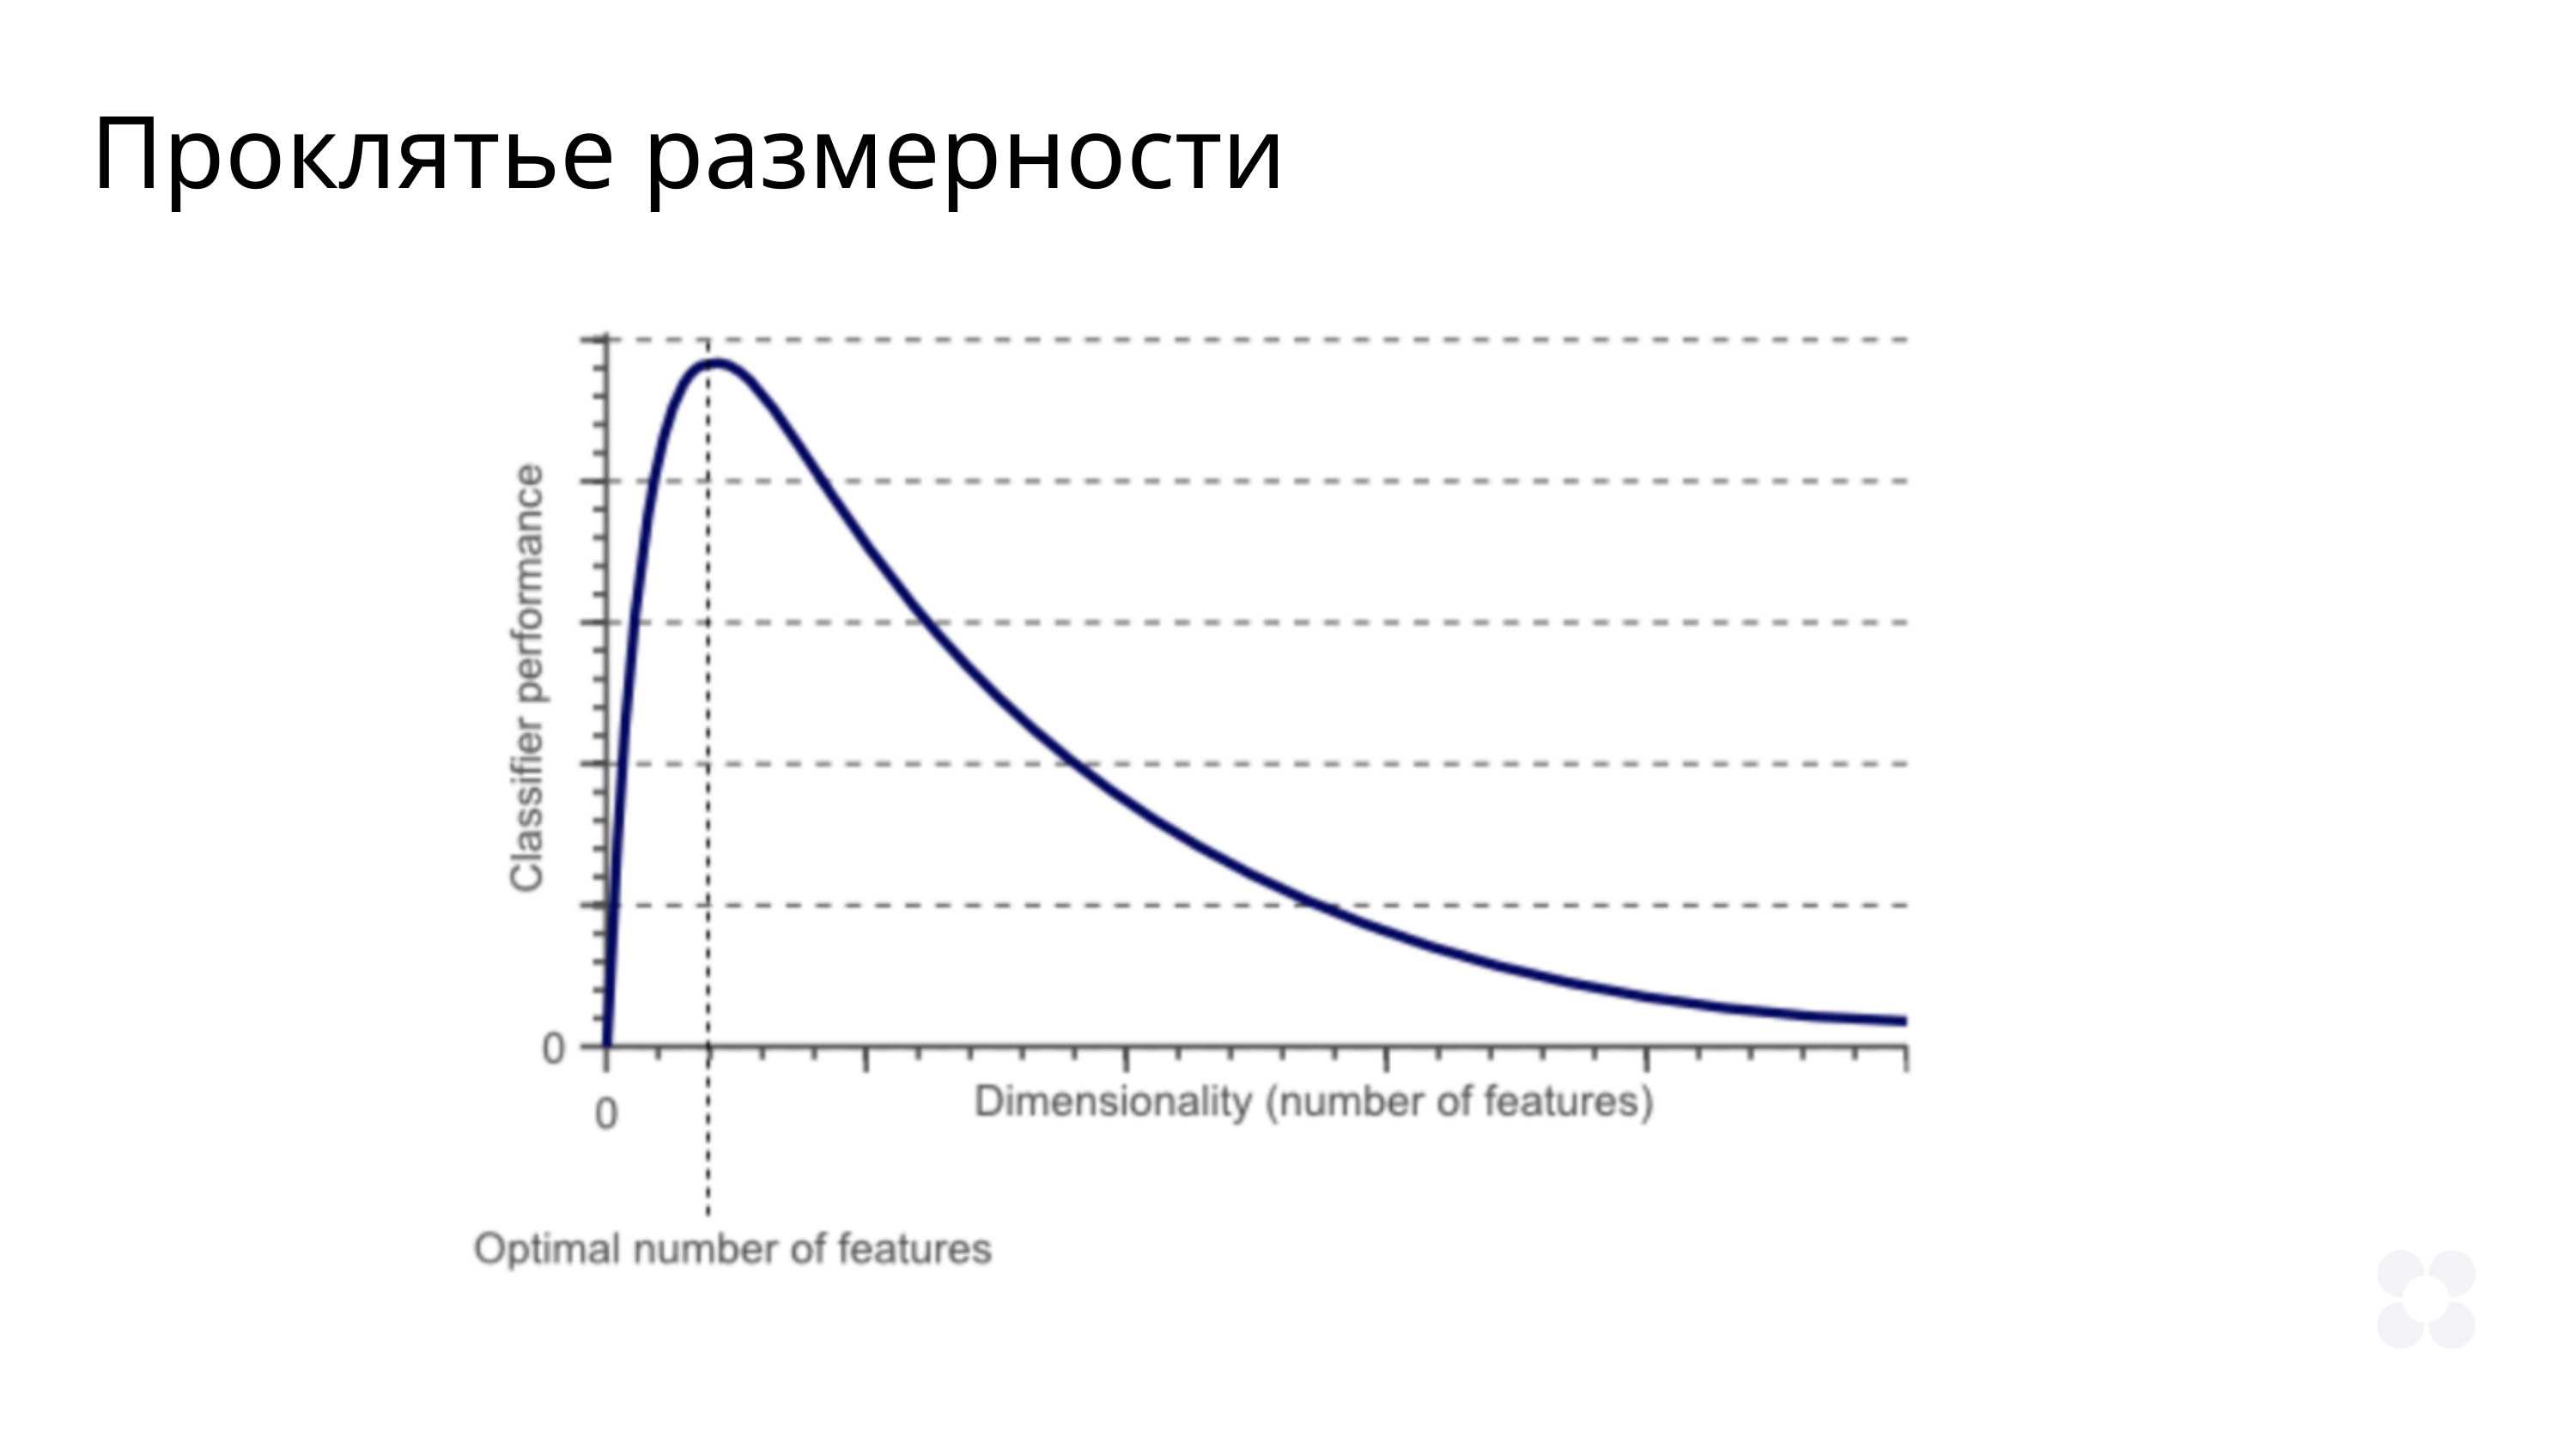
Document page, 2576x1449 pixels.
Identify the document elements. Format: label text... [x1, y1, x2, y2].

text_box Проклятье размерности [77, 75, 2232, 330]
picture [420, 253, 1971, 1327]
